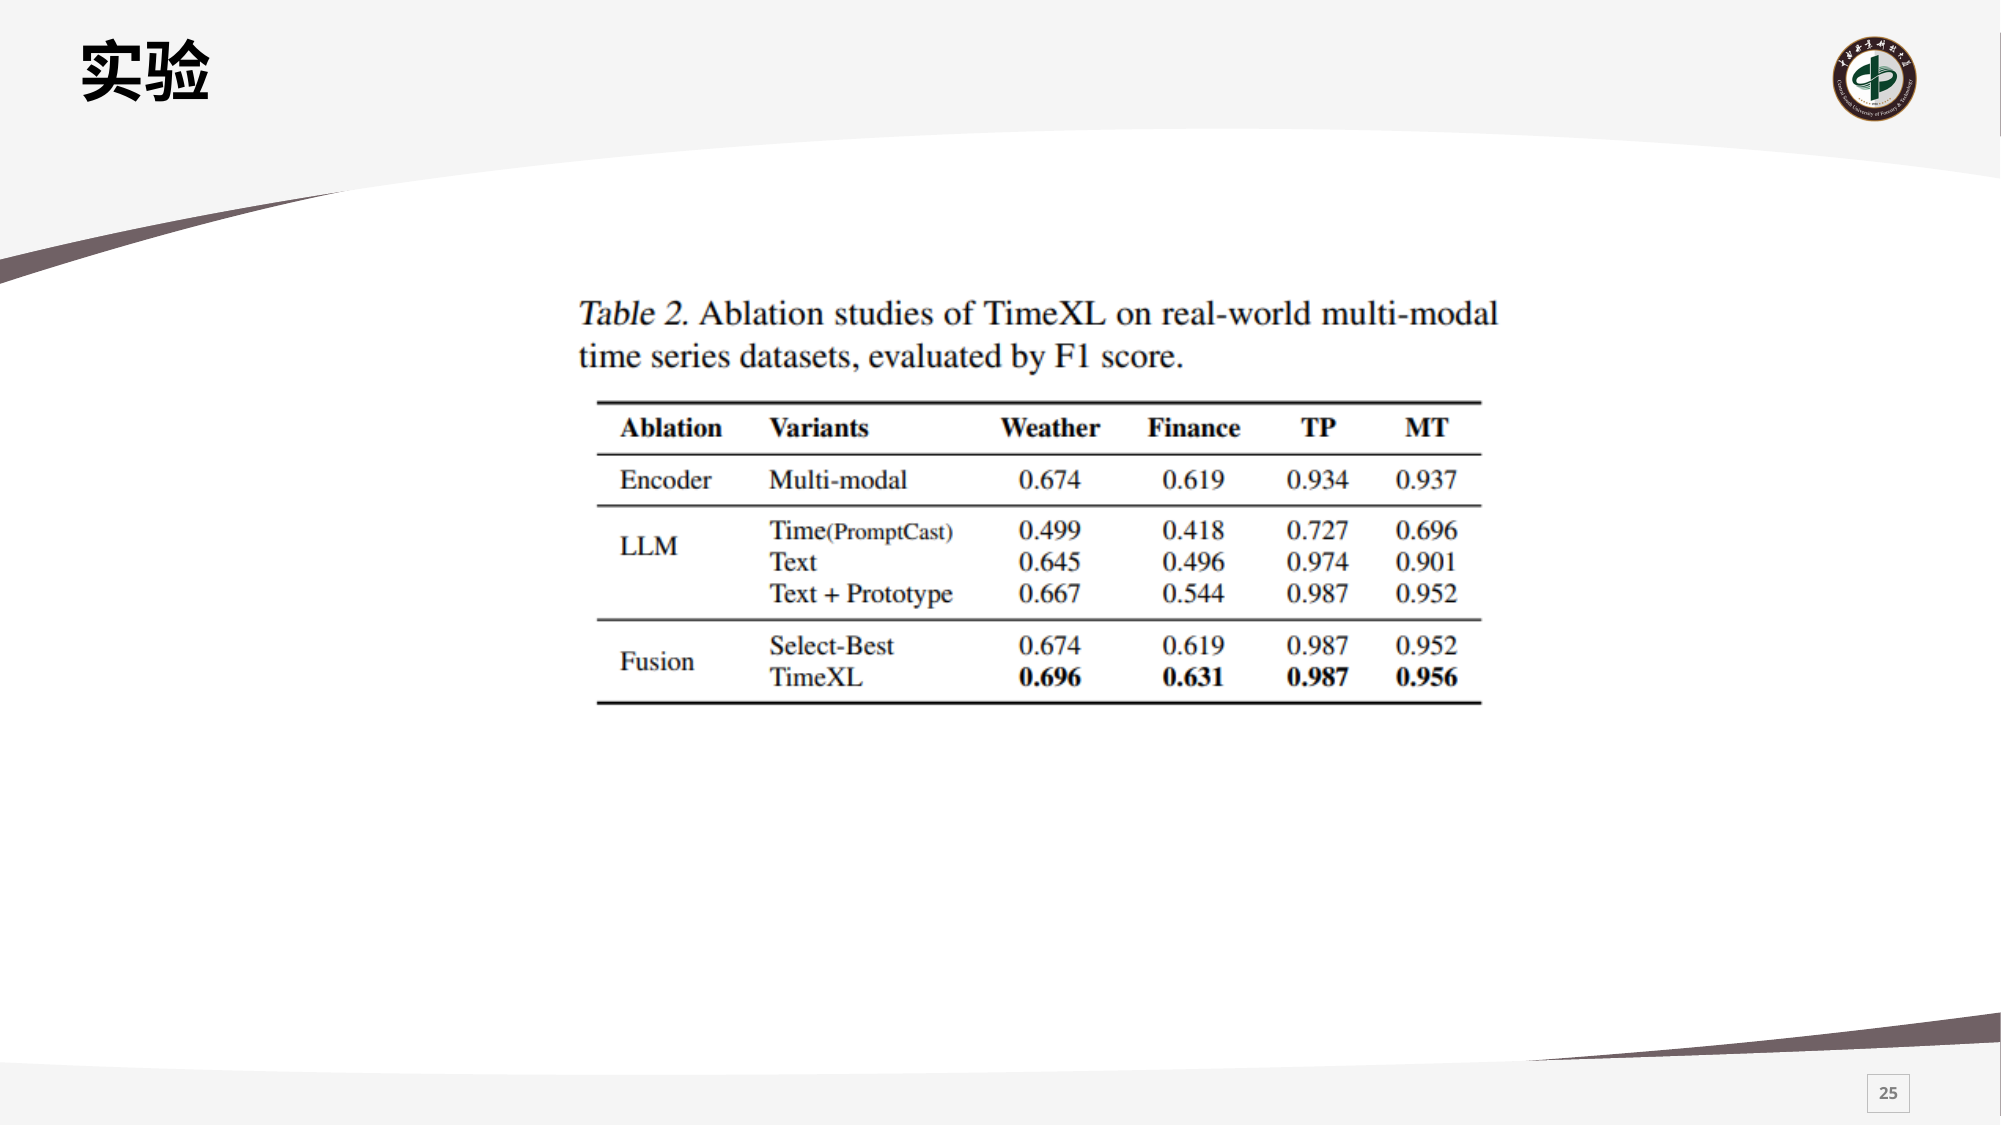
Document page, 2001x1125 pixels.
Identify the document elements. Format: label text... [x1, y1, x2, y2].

text_box 实验 [63, 22, 1226, 118]
picture [558, 287, 1516, 732]
picture [1831, 35, 1918, 123]
